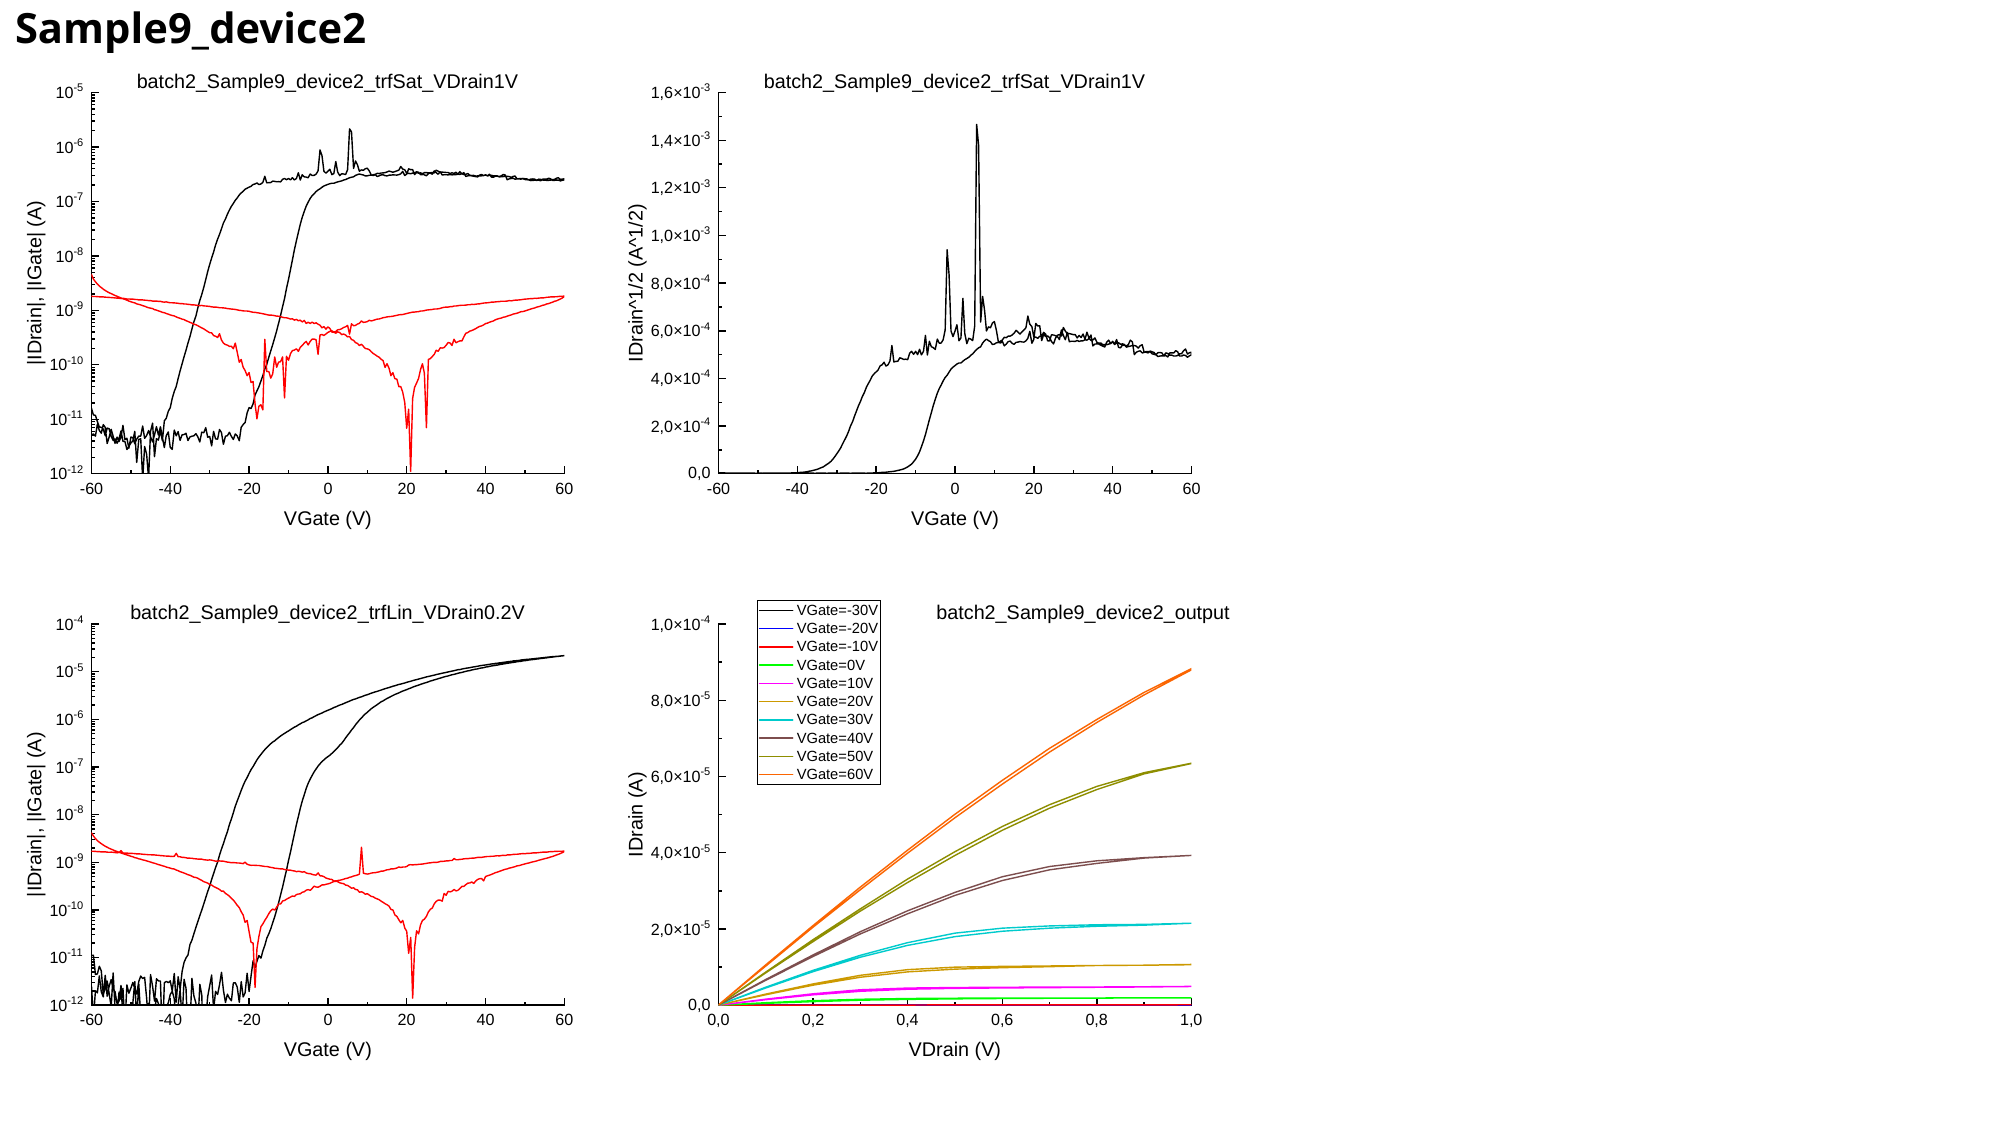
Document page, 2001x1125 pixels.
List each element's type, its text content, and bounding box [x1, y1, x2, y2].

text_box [0, 30, 662, 562]
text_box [594, 562, 1289, 1094]
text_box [0, 562, 594, 1094]
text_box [662, 30, 1289, 562]
title Sample9_device2 [0, 0, 1725, 218]
